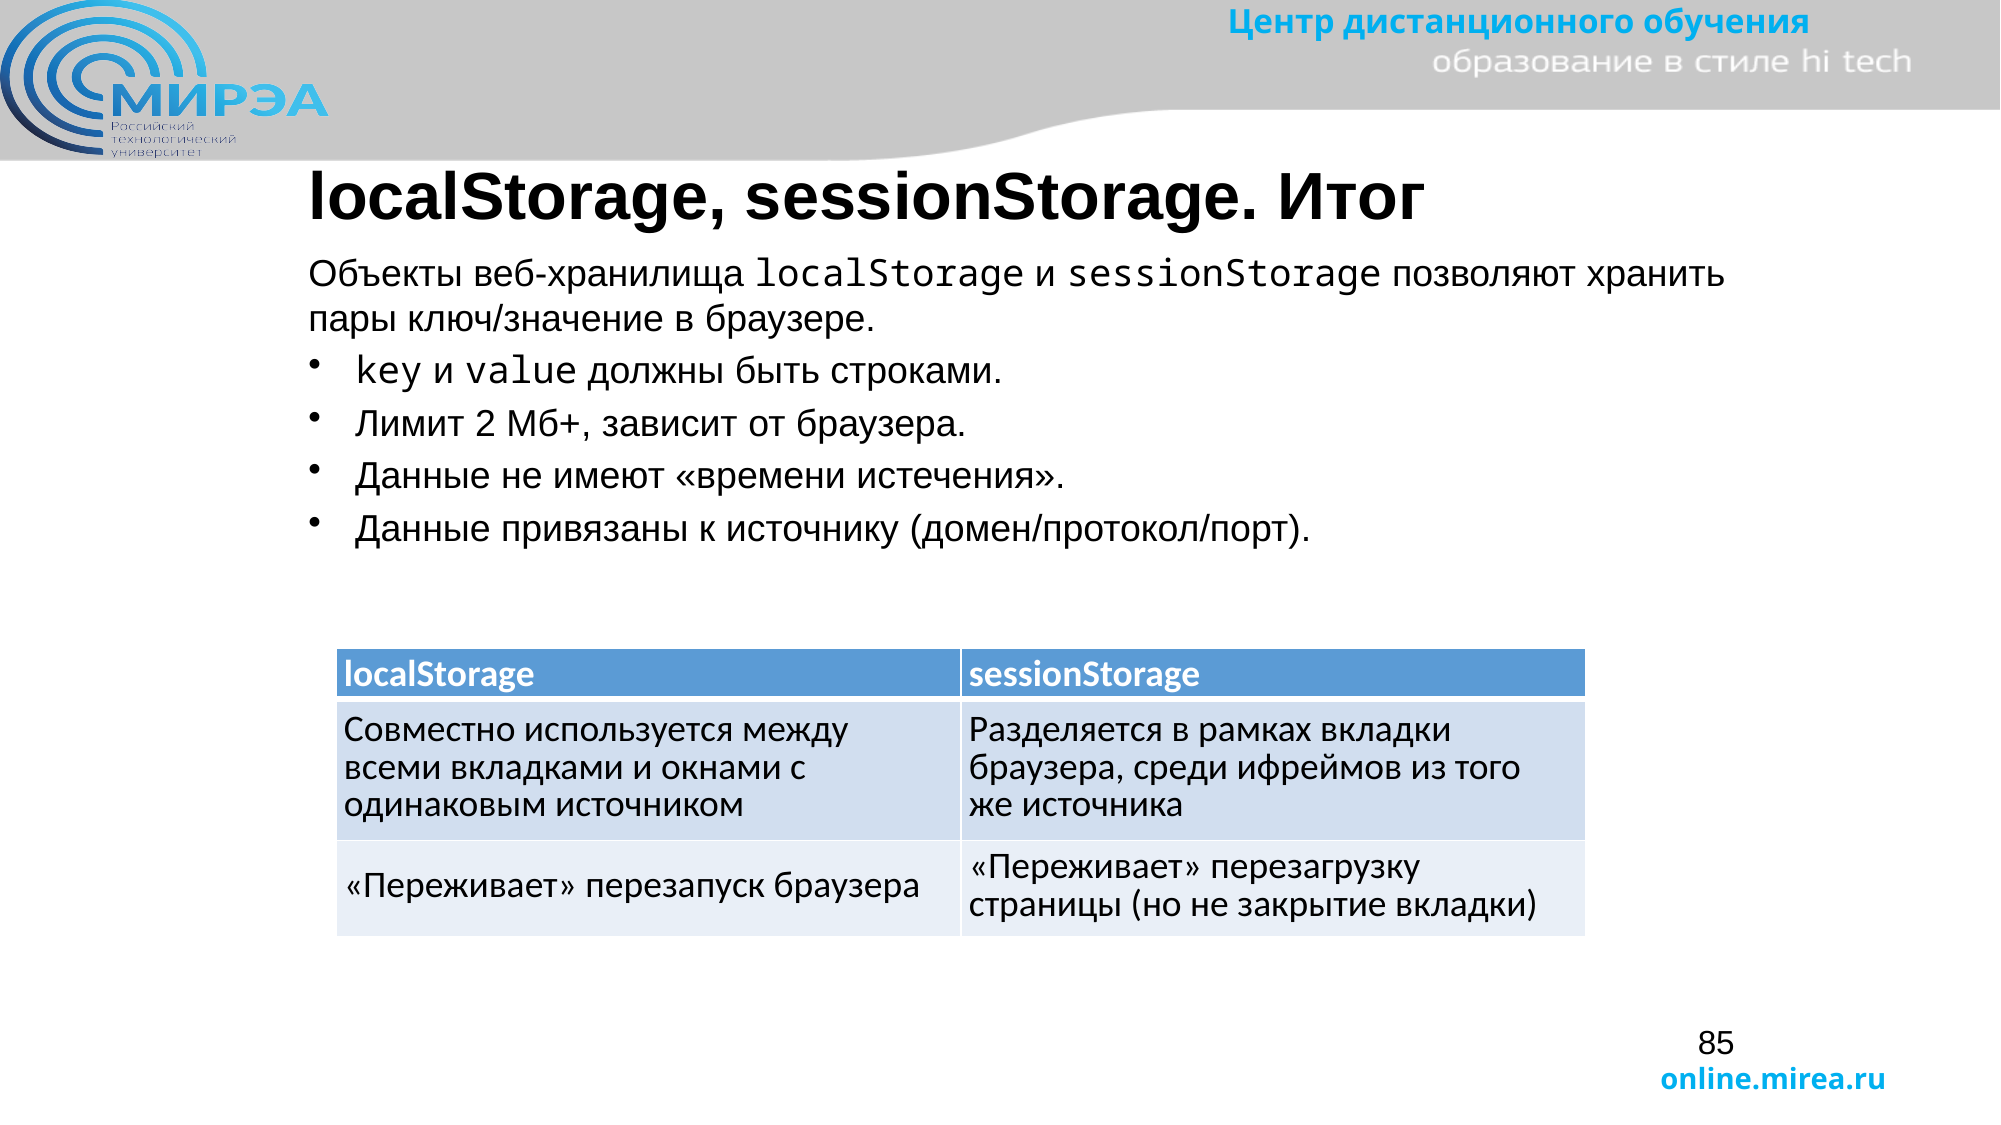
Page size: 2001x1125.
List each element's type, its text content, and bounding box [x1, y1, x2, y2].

text_box Объекты веб-хранилища localStorage и sessionStorage позволяют хранить пары ключ/значение в браузере. key и value должны быть строками. Лимит 2 Мб+, зависит от браузера. Данные не имеют «времени истечения». Данные привязаны к источнику (домен/протокол/порт). [293, 241, 1813, 593]
table_header localStorage [337, 649, 960, 696]
table_cell «Переживает» перезапуск браузера [337, 841, 960, 936]
table_cell «Переживает» перезагрузку страницы (но не закрытие вкладки) [962, 841, 1585, 936]
table_cell Совместно используется между всеми вкладками и окнами с одинаковым источником [337, 702, 960, 840]
table_cell Разделяется в рамках вкладки браузера, среди ифреймов из того же источника [962, 702, 1585, 840]
table_header sessionStorage [962, 649, 1585, 696]
text_box 85 [1400, 1013, 1750, 1058]
text_box localStorage, sessionStorage. Итог [293, 145, 1794, 241]
picture [0, 0, 329, 159]
